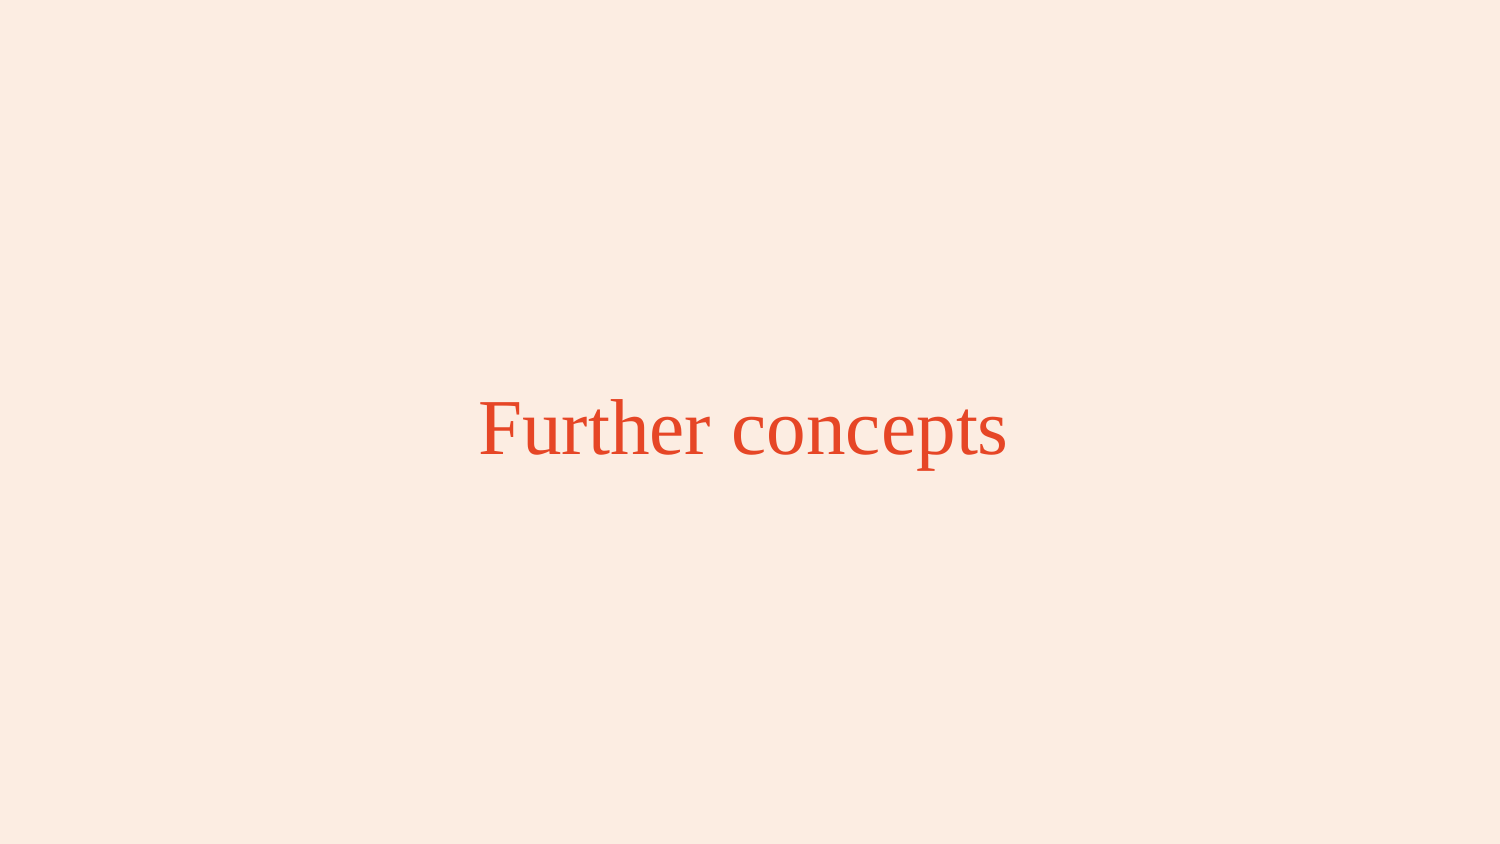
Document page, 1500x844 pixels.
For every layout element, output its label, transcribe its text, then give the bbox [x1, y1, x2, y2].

title Further concepts [137, 134, 1350, 710]
